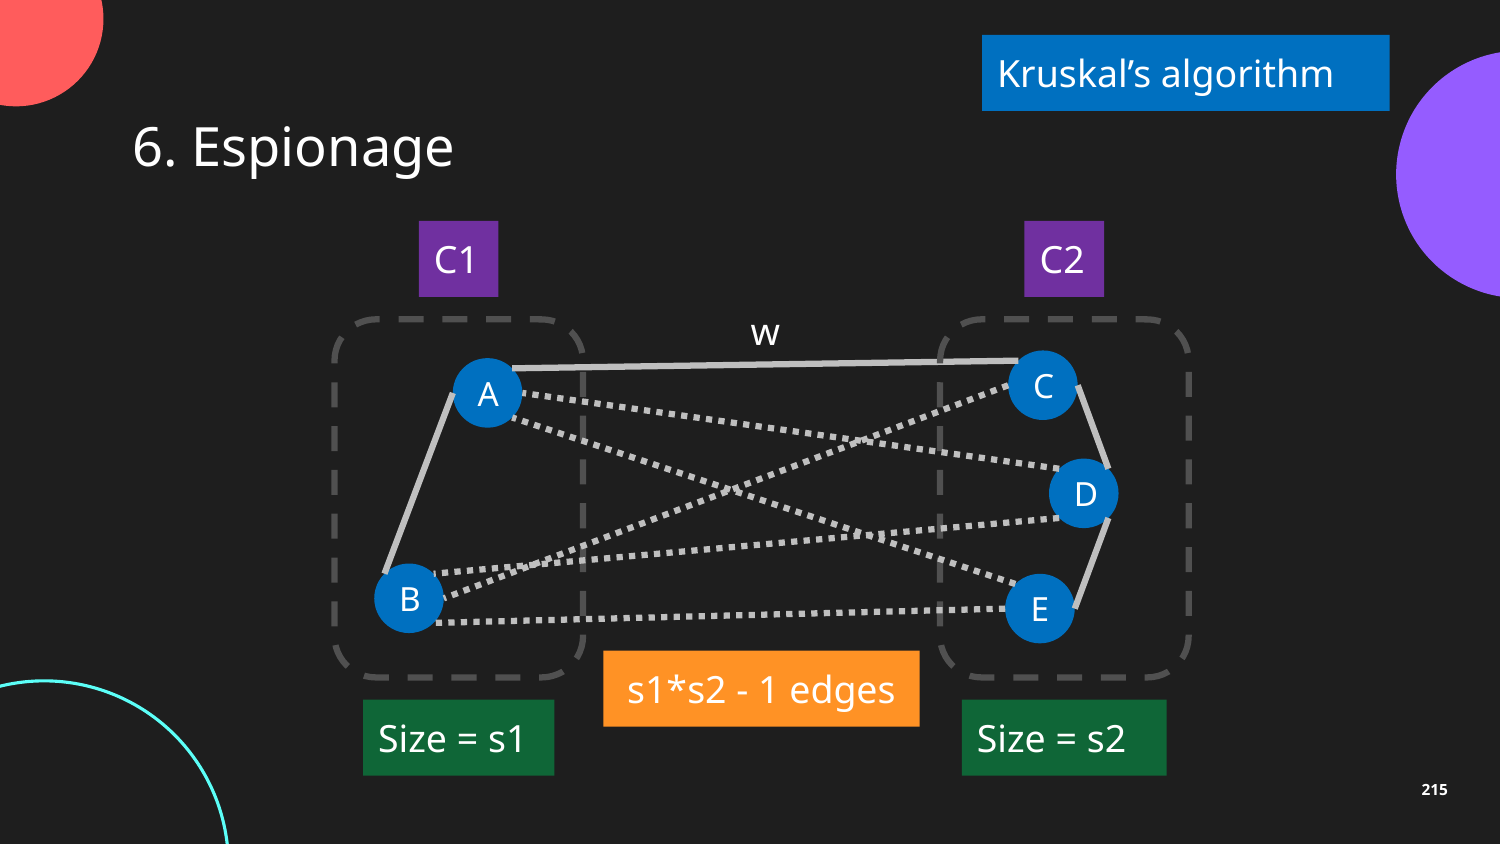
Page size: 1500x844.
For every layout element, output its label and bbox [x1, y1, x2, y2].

slide_number [1389, 764, 1480, 816]
text_box [332, 317, 1191, 680]
text_box [961, 699, 1167, 776]
title [117, 106, 1383, 183]
text_box [735, 301, 788, 359]
text_box [363, 699, 555, 776]
text_box [603, 650, 920, 727]
text_box [982, 34, 1390, 111]
text_box [117, 204, 1356, 297]
